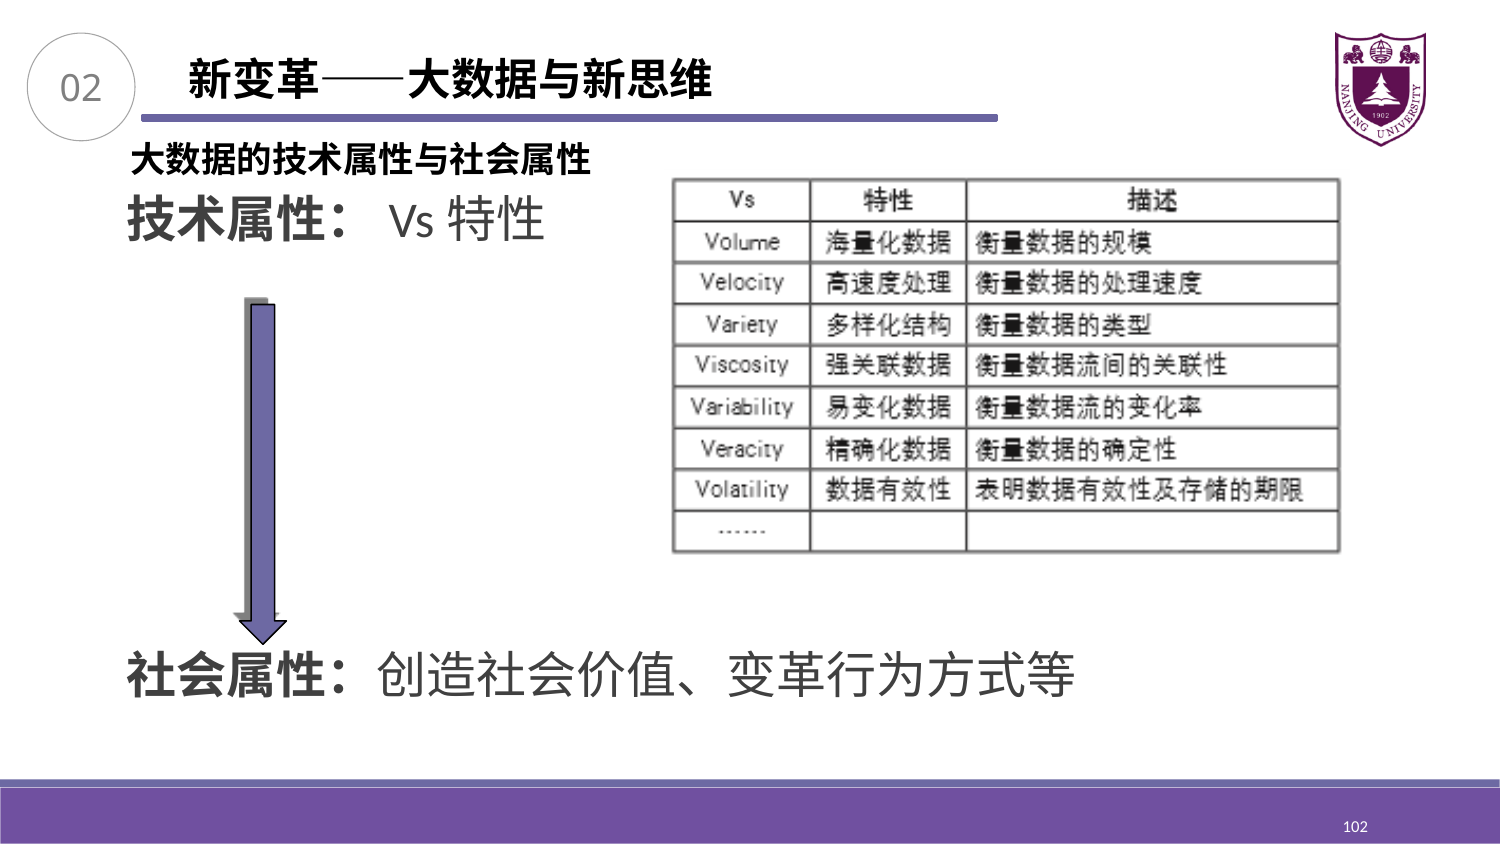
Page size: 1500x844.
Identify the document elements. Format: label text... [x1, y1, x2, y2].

text_box 02 [25, 31, 137, 143]
text_box [141, 114, 998, 122]
text_box 大数据的技术属性与社会属性 [115, 129, 607, 187]
text_box 技术属性：Vs特性 社会属性：创造社会价值、变革行为方式等 [111, 187, 1462, 844]
text_box 新变革——大数据与新思维 [177, 46, 725, 111]
picture [1334, 31, 1427, 147]
picture [663, 168, 1351, 560]
text_box [239, 304, 287, 645]
